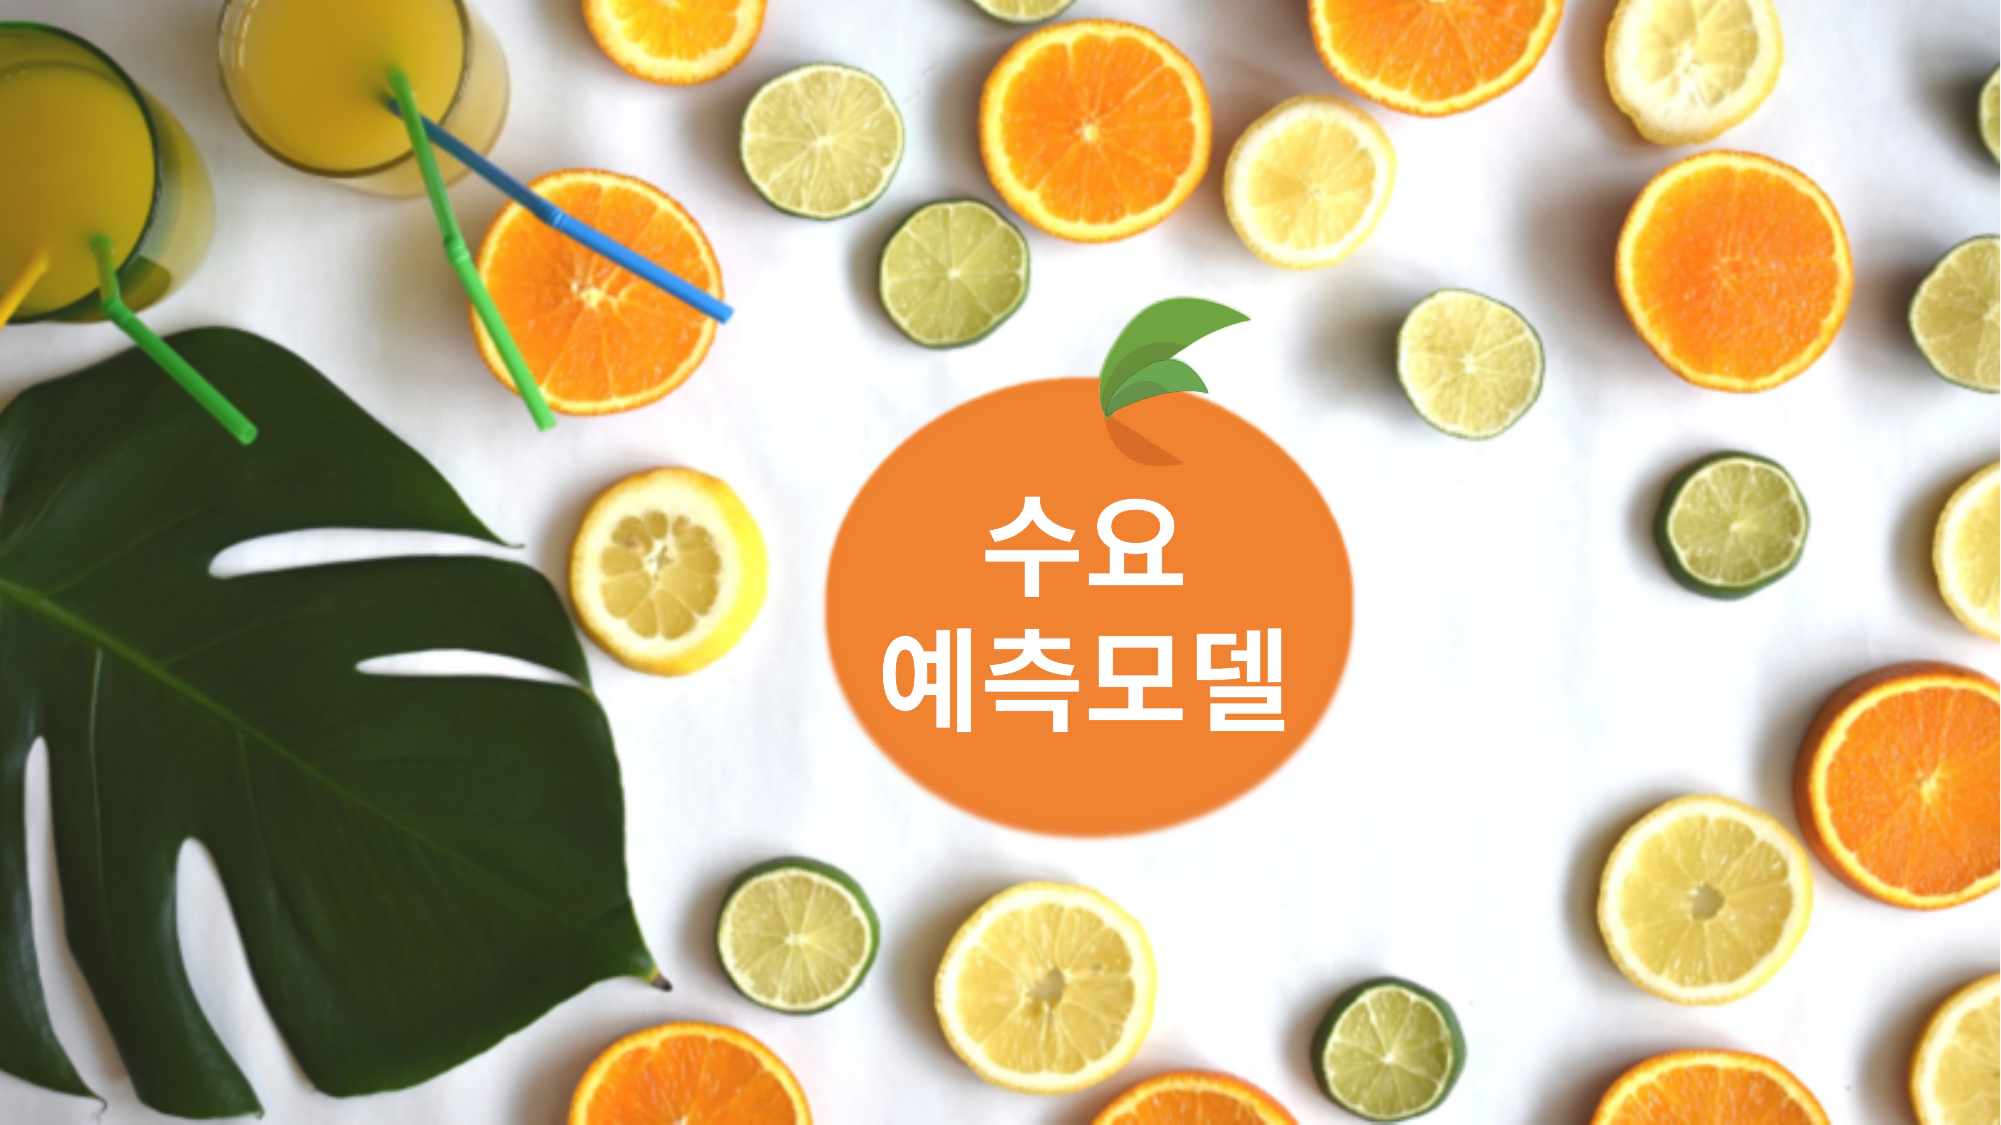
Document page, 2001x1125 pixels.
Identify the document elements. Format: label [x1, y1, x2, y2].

picture [0, 0, 2001, 1125]
text_box [1089, 281, 1248, 524]
